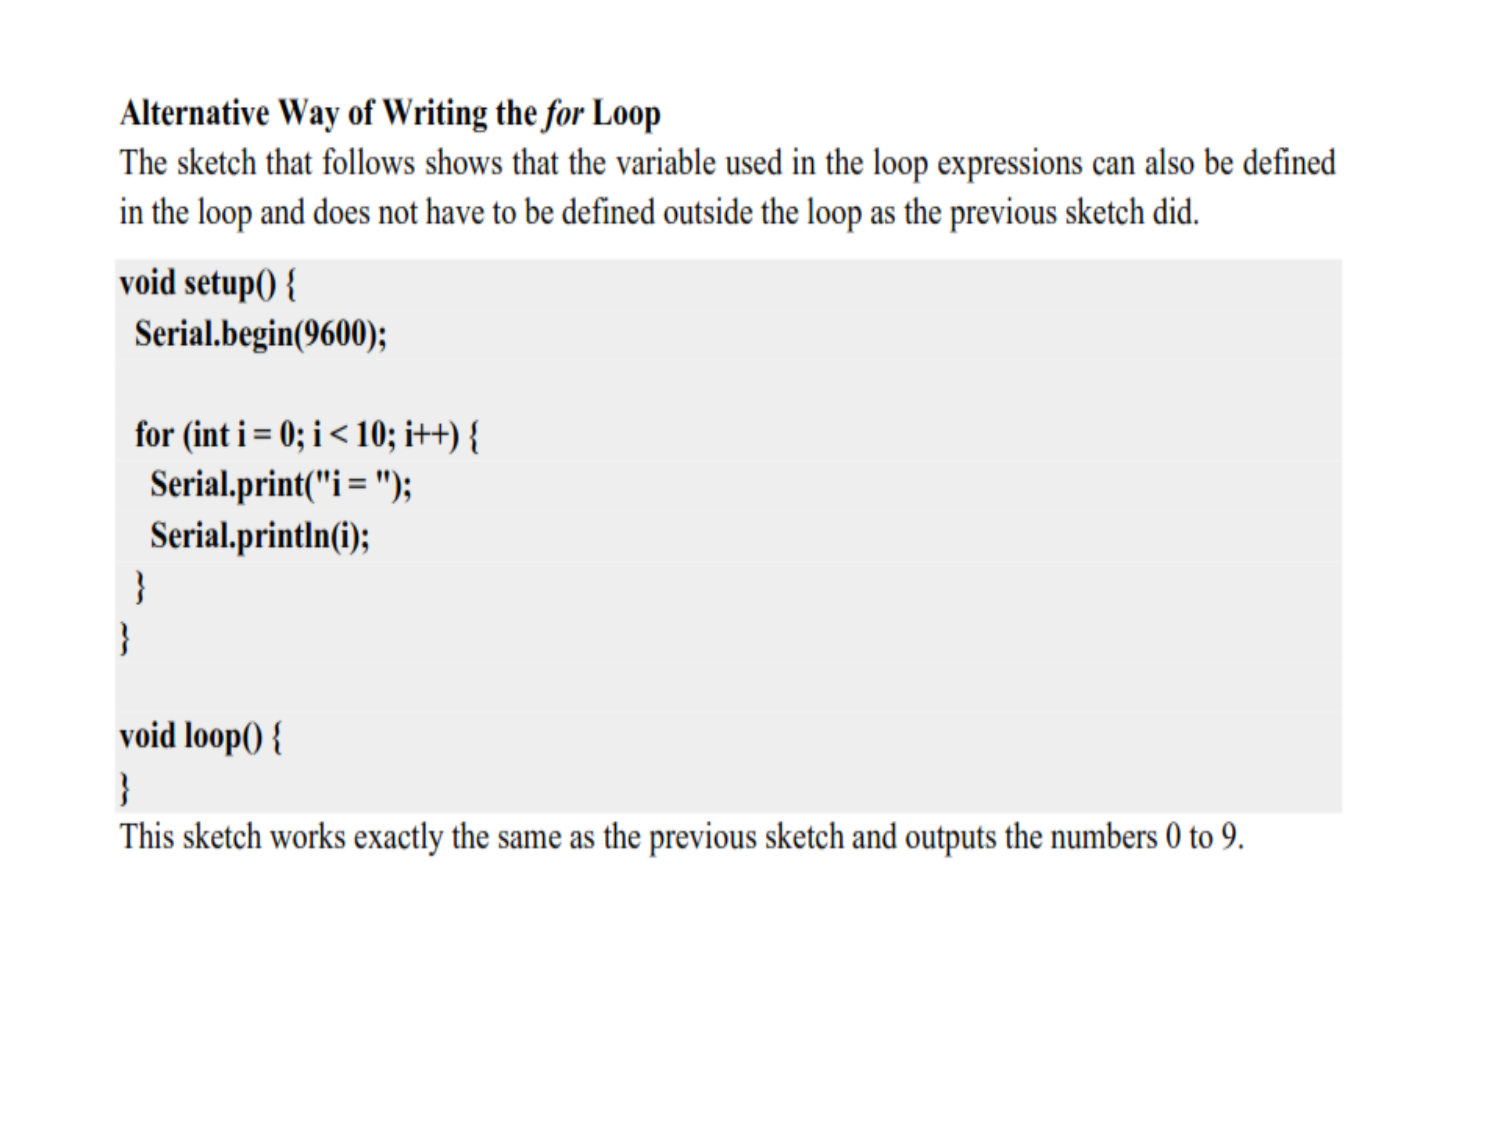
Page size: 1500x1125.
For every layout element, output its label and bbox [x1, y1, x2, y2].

picture [99, 87, 1440, 901]
